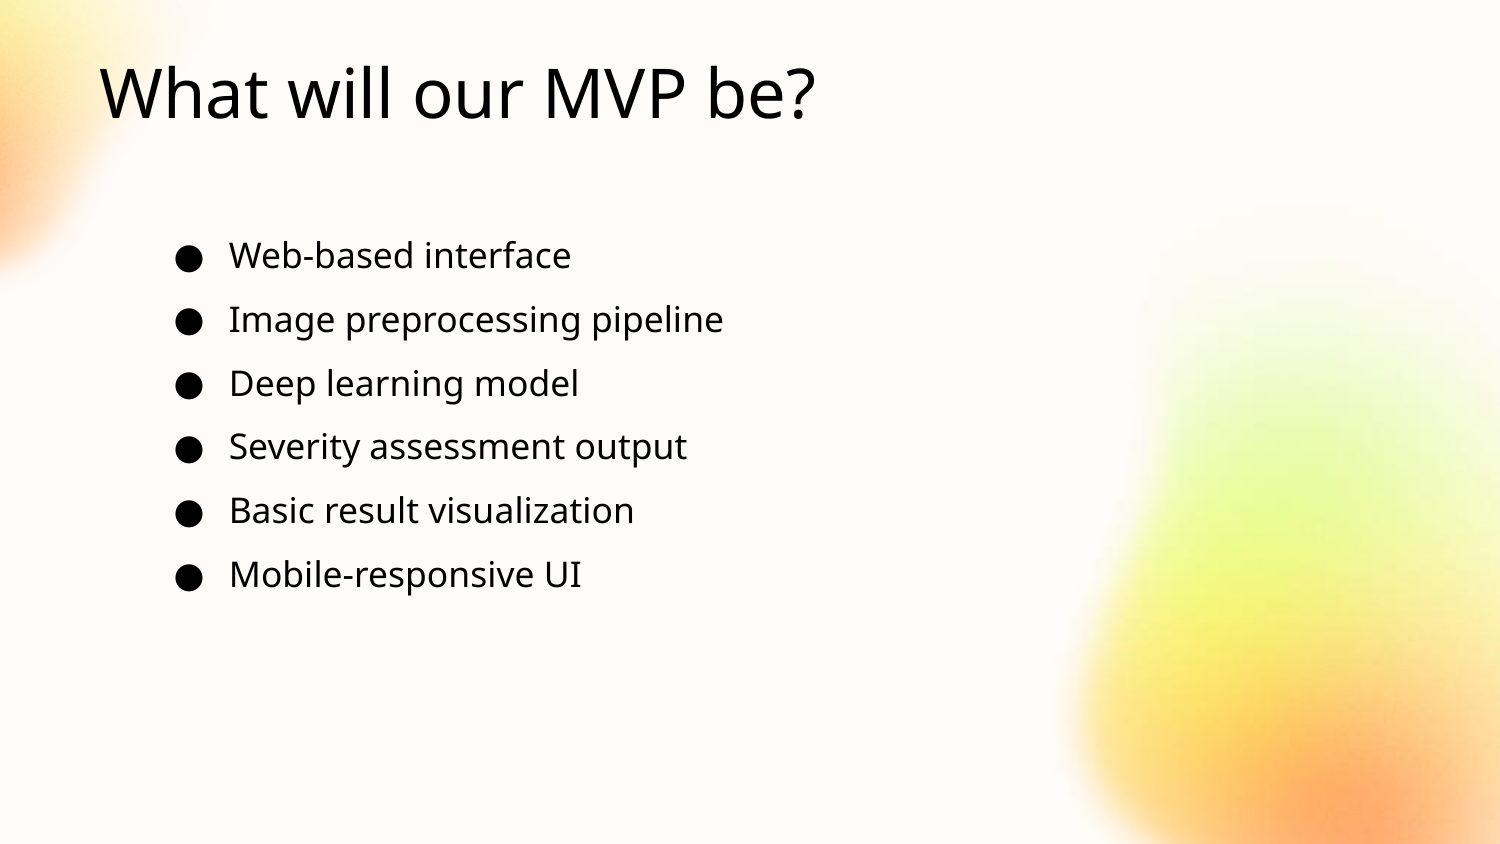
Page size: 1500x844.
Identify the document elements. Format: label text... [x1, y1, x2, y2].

title What will our MVP be? [84, 34, 1416, 141]
list Web-based interface Image preprocessing pipeline Deep learning model Severity assessment output Basic result visualization Mobile-responsive UI [138, 196, 1283, 748]
picture [948, 204, 1500, 844]
